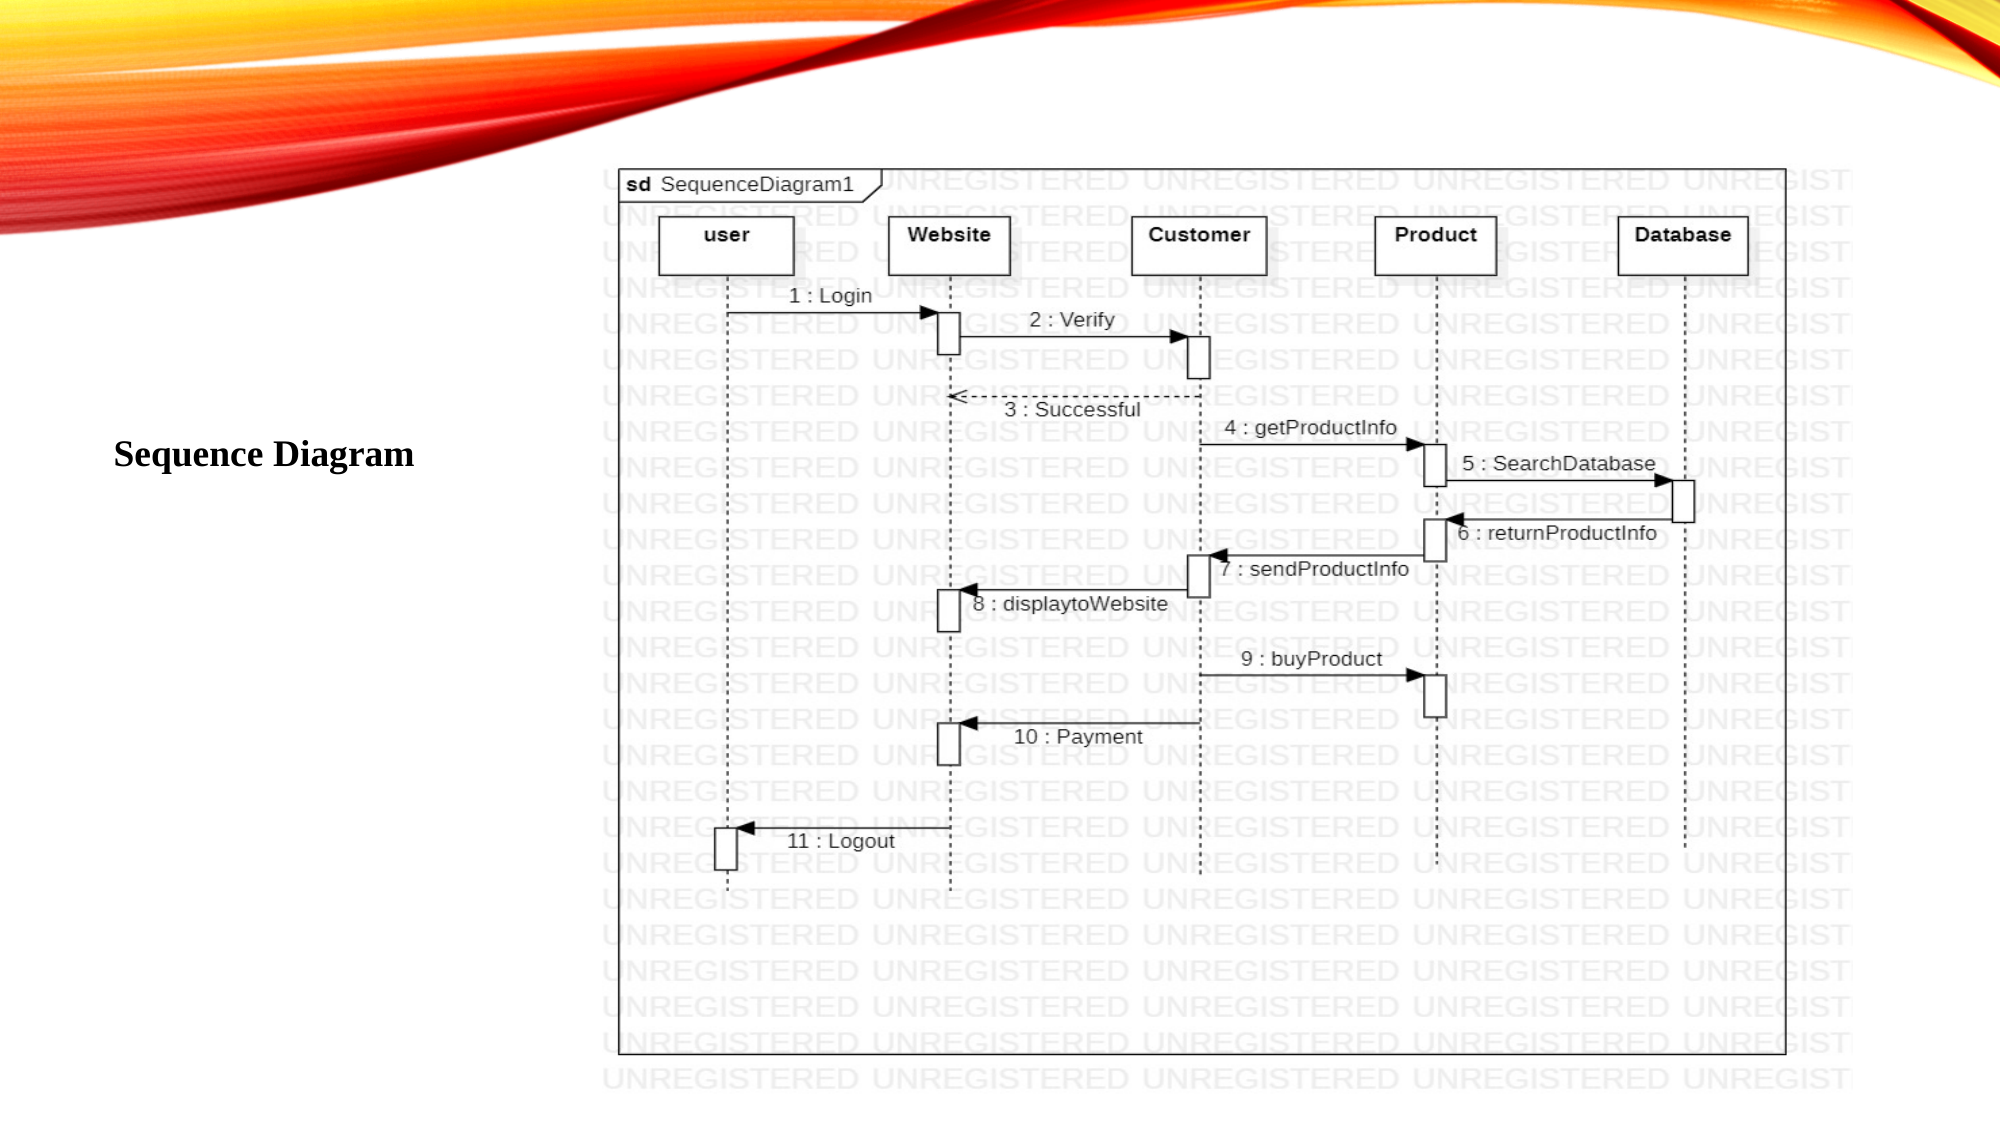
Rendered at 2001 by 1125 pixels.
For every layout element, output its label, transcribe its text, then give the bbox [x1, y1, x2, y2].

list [602, 154, 1853, 1114]
picture [0, 0, 2000, 237]
text_box Sequence Diagram [98, 422, 602, 482]
